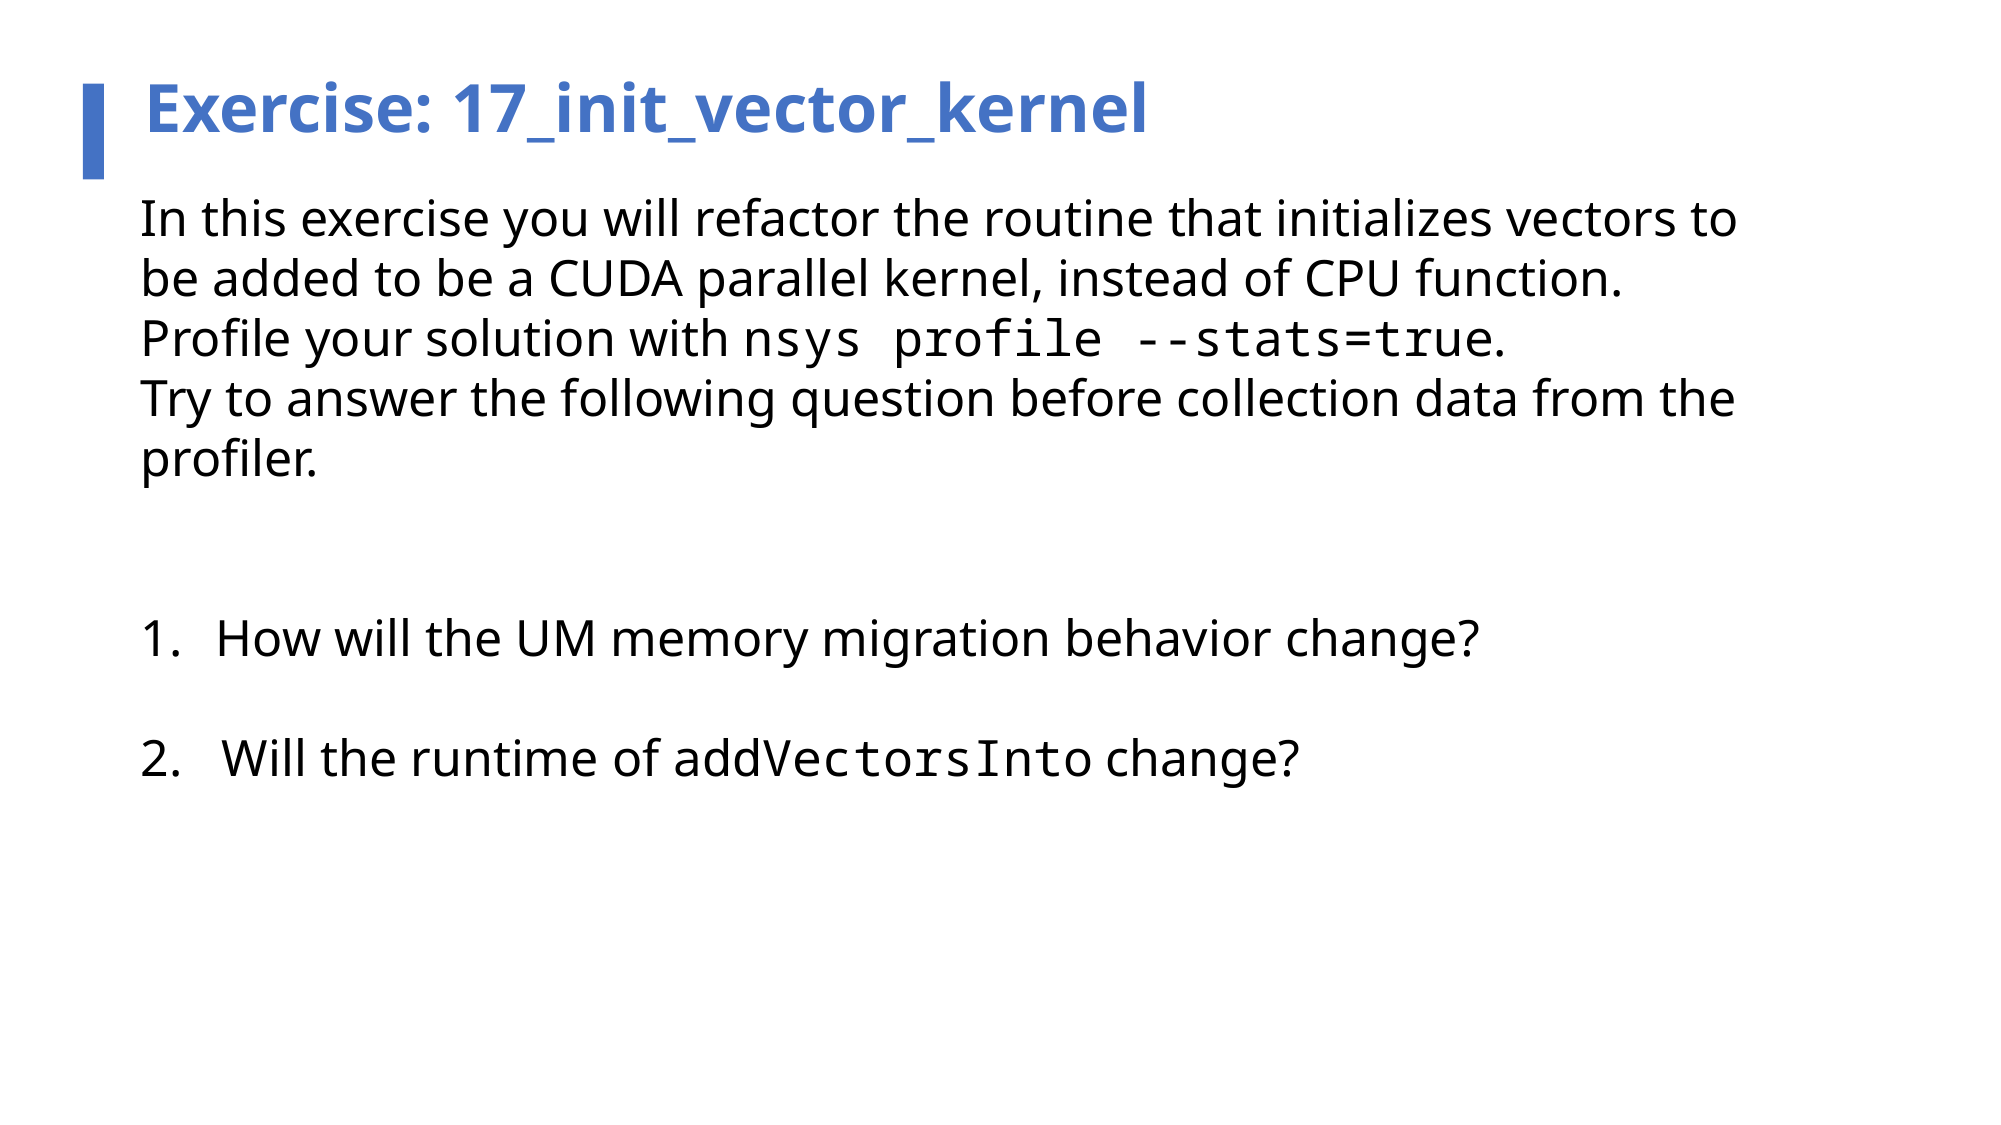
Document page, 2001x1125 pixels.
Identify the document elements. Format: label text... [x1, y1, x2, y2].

text_box [82, 82, 105, 180]
text_box Exercise: 17_init_vector_kernel [129, 58, 1453, 154]
text_box In this exercise you will refactor the routine that initializes vectors to be added to be a CUDA parallel kernel, instead of CPU function. Profile your solution with nsys profile --stats=true. Try to answer the following question before collection data from the profiler. How will the UM memory migration behavior change? 2. Will the runtime of addVectorsInto change? [126, 179, 1825, 855]
